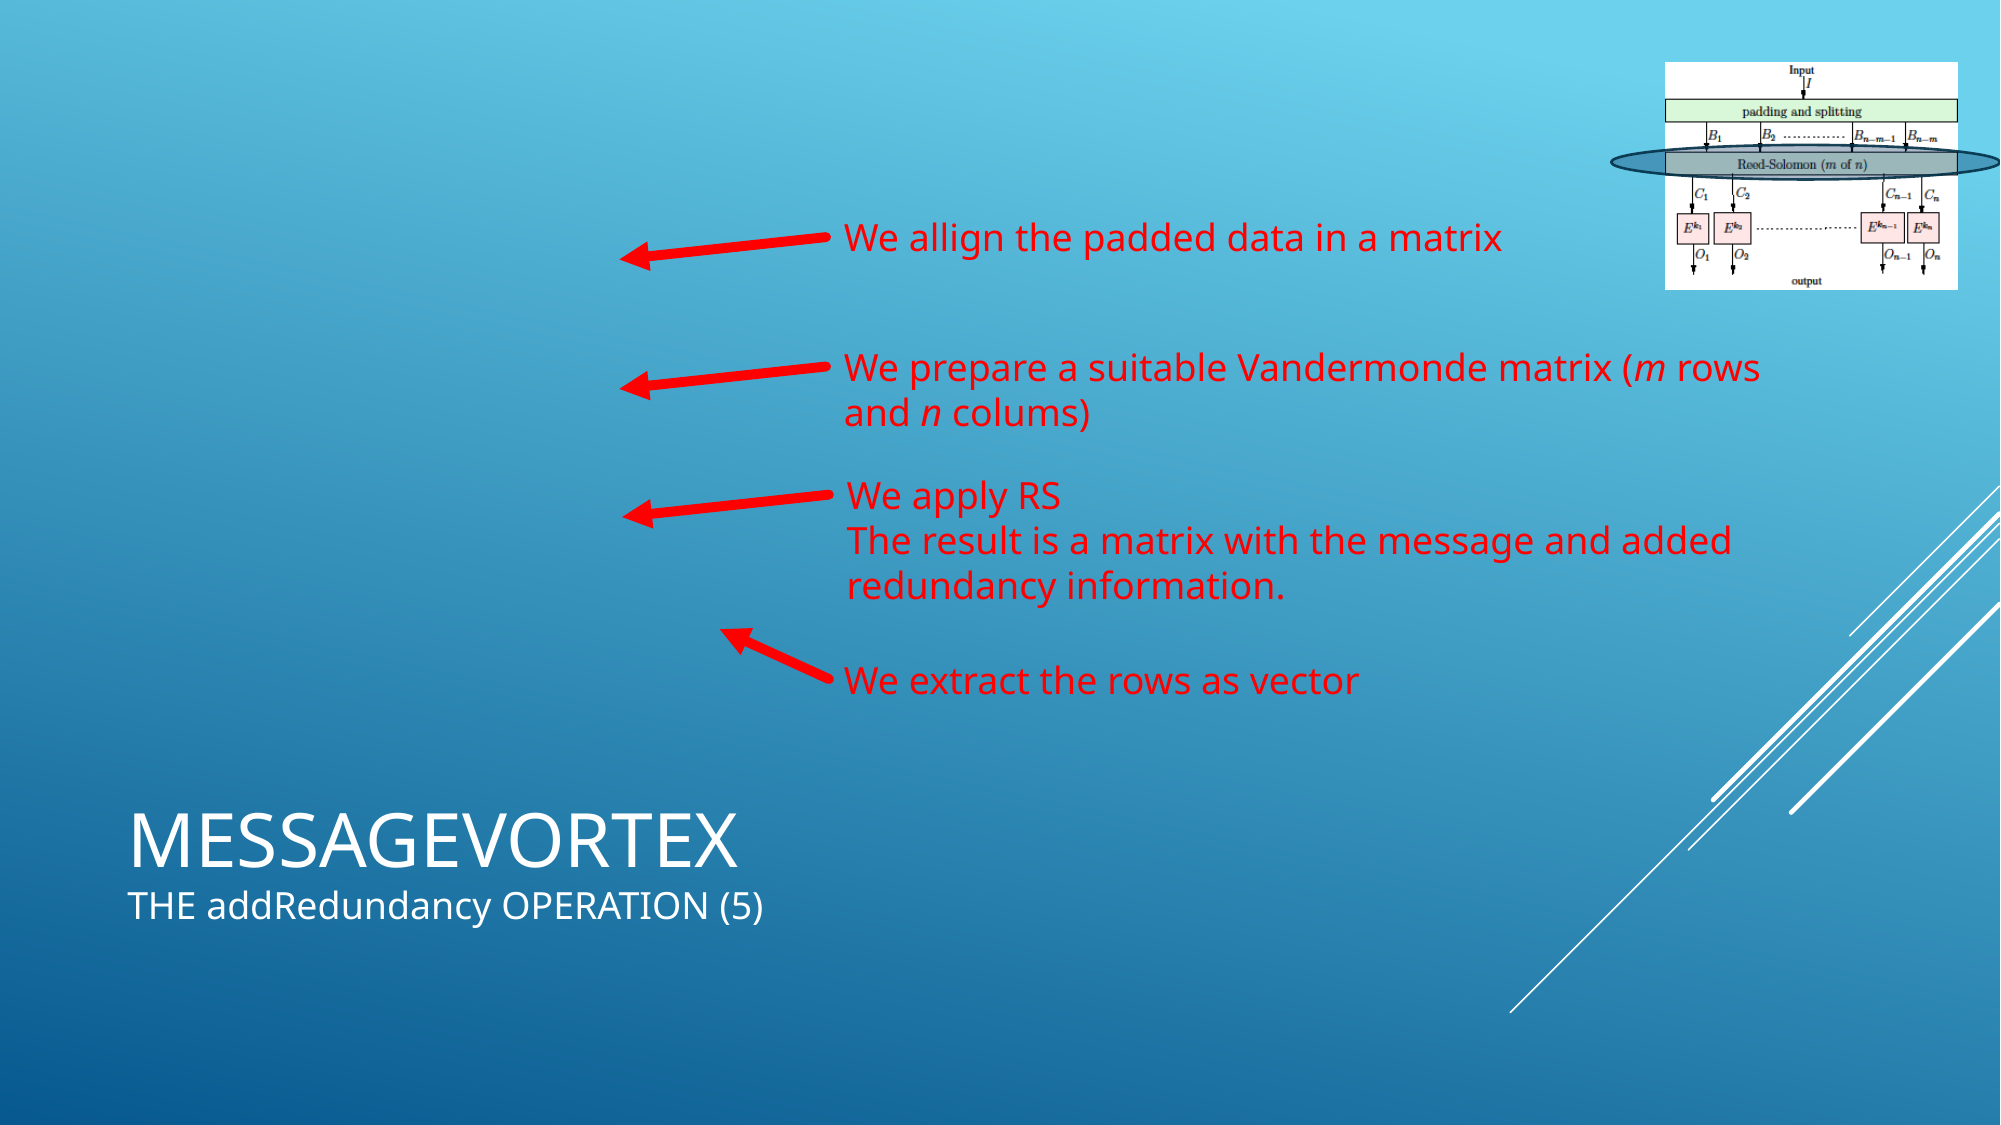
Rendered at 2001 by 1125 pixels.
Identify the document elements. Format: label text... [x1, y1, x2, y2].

text_box We prepare a suitable Vandermonde matrix (m rows and n colums) [828, 336, 1814, 441]
text_box We extract the rows as vector [828, 649, 1814, 709]
text_box We allign the padded data in a matrix [828, 206, 1639, 267]
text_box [719, 628, 830, 680]
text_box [1664, 62, 1958, 290]
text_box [619, 366, 827, 390]
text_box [621, 494, 830, 518]
text_box We apply RS The result is a matrix with the message and added redundancy information. [831, 464, 1817, 614]
title MessageVortex The addRedundancy operation (5) [112, 736, 1513, 984]
text_box [1958, 150, 2000, 175]
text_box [619, 236, 827, 260]
text_box [1610, 149, 1664, 176]
